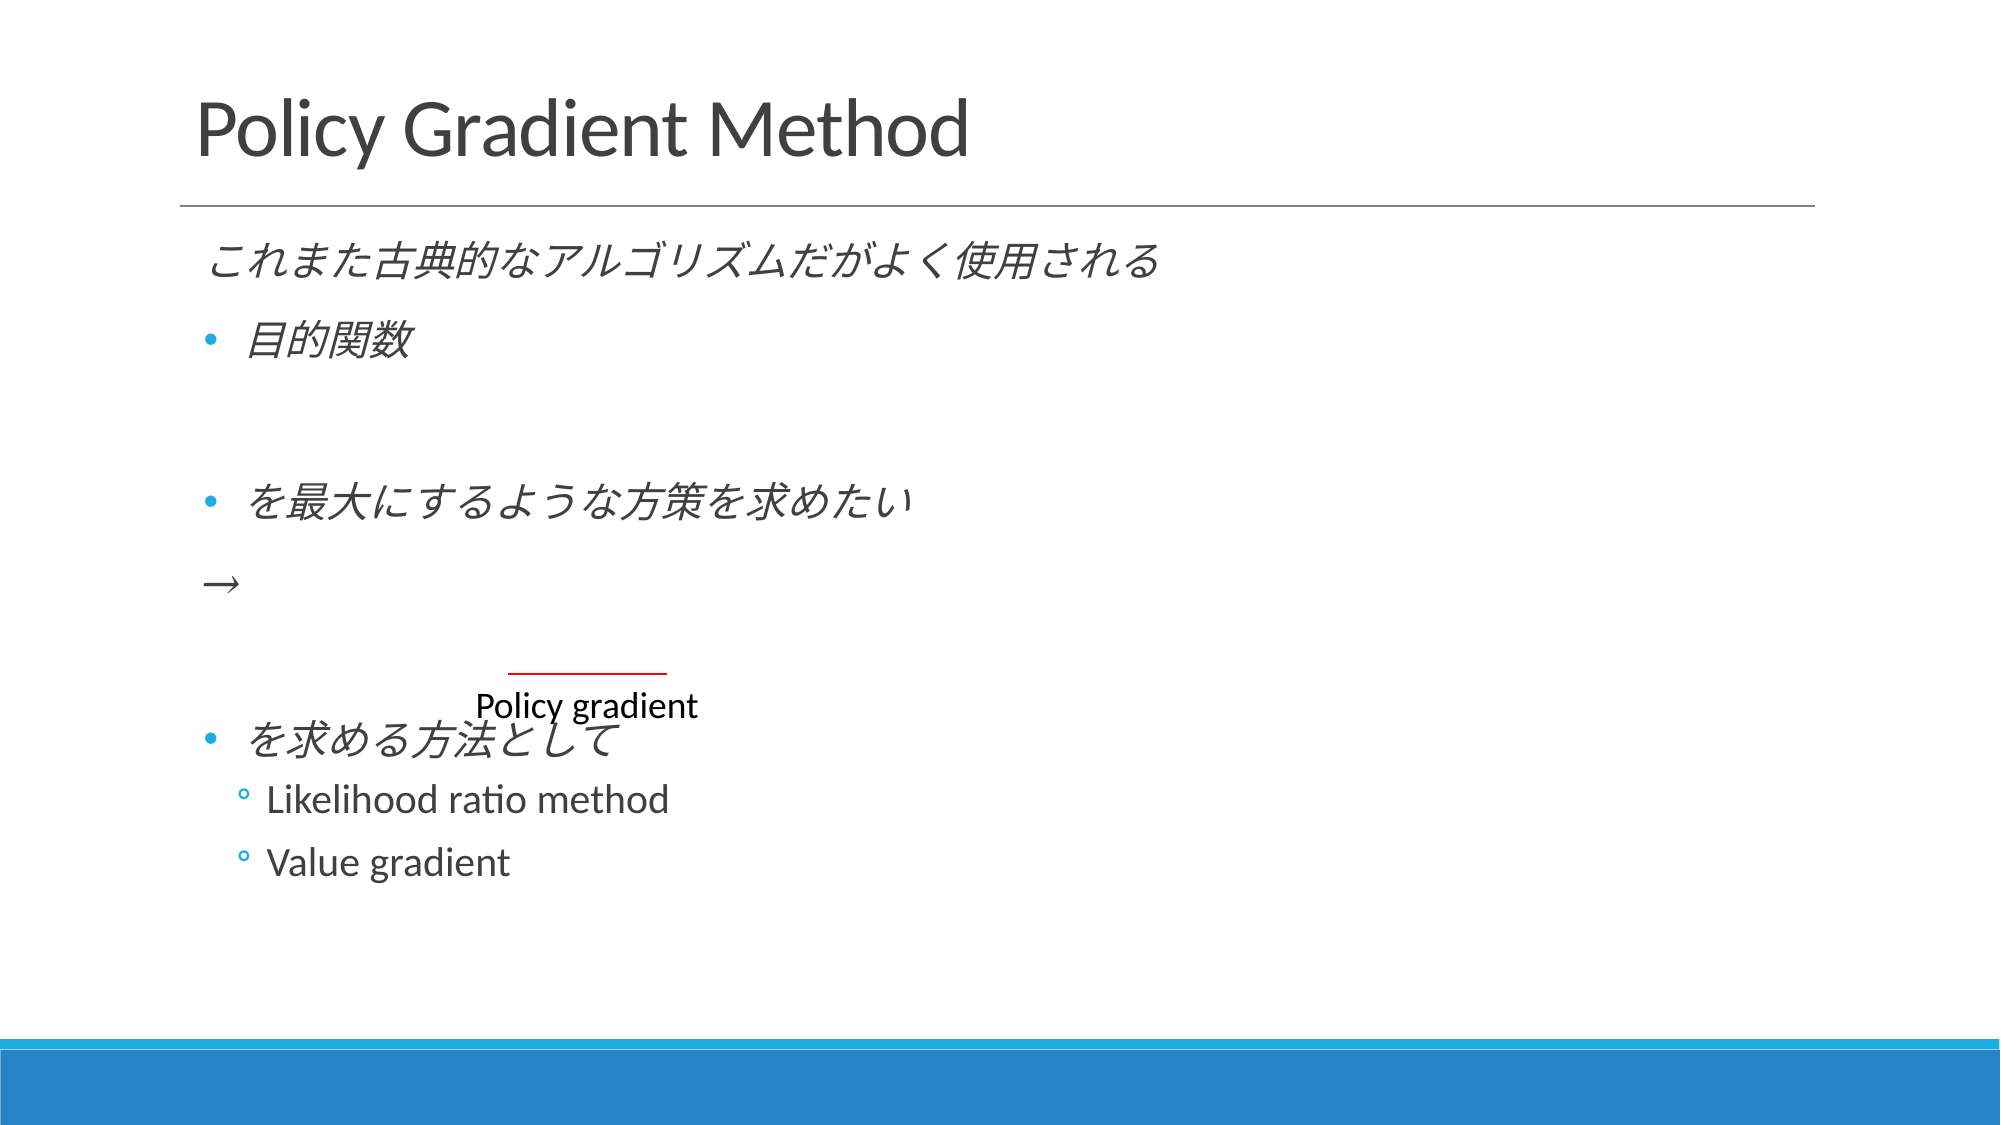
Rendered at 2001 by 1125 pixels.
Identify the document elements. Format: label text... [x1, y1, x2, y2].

title Policy Gradient Method [180, 44, 1830, 181]
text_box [458, 673, 717, 736]
